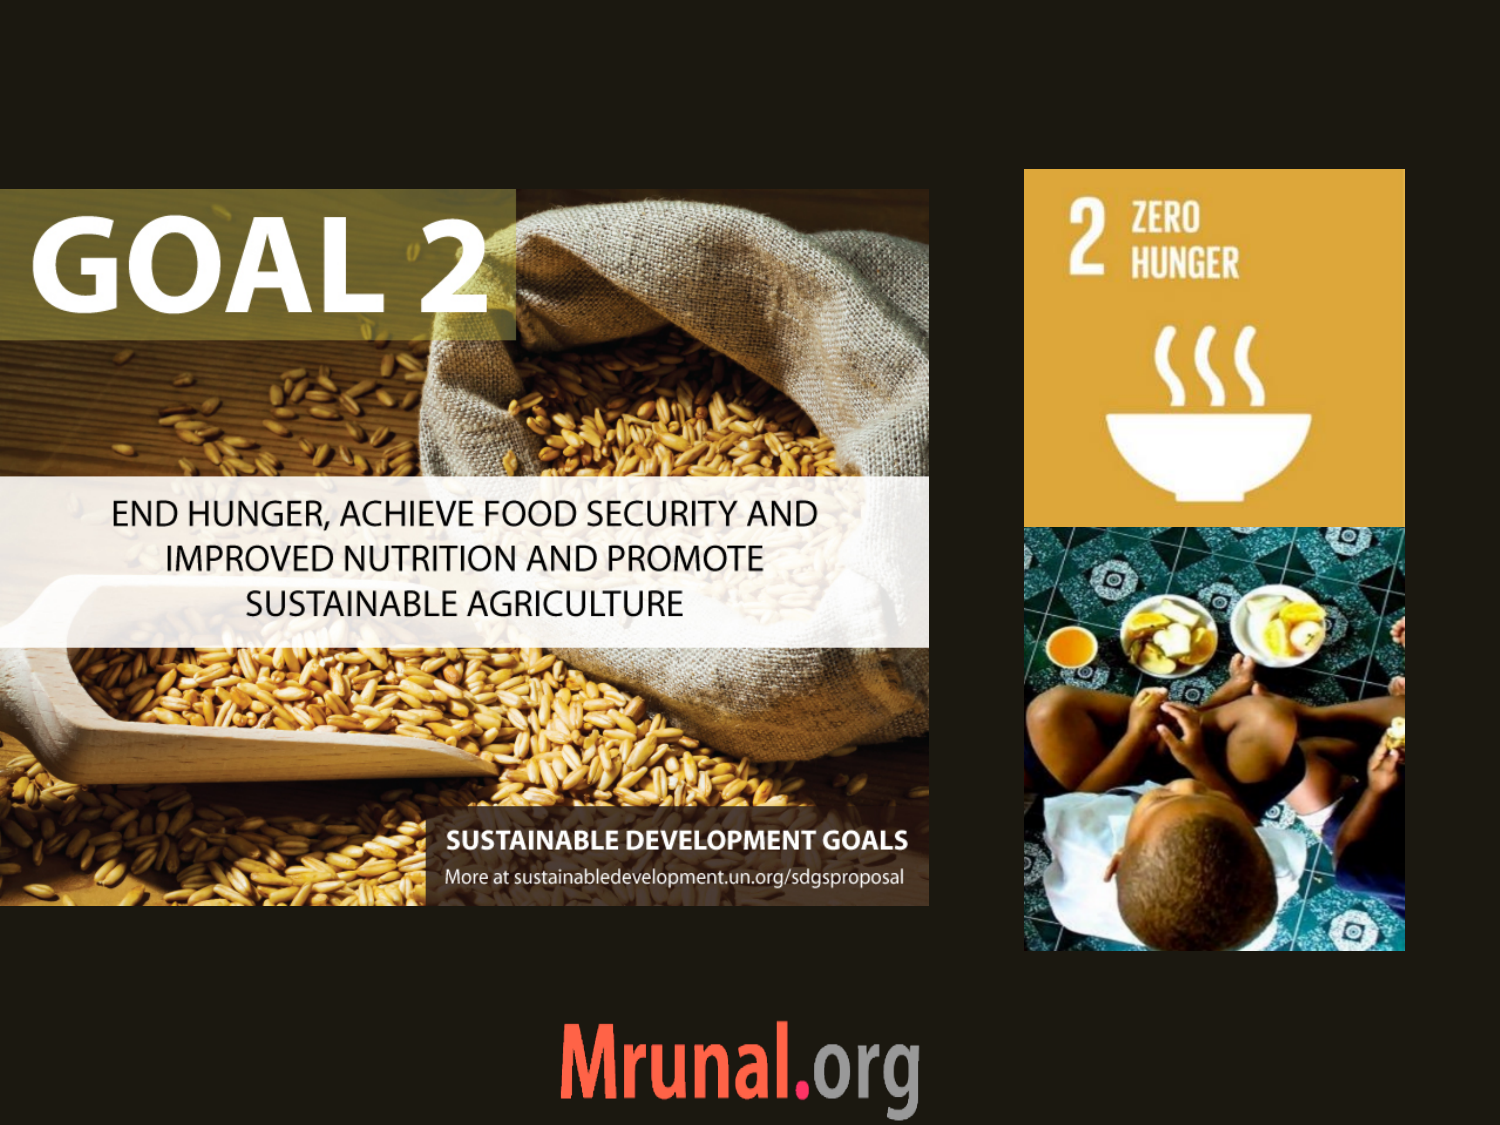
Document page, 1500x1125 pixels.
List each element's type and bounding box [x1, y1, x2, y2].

picture [556, 1005, 922, 1125]
picture [0, 189, 929, 906]
picture [1024, 169, 1405, 951]
